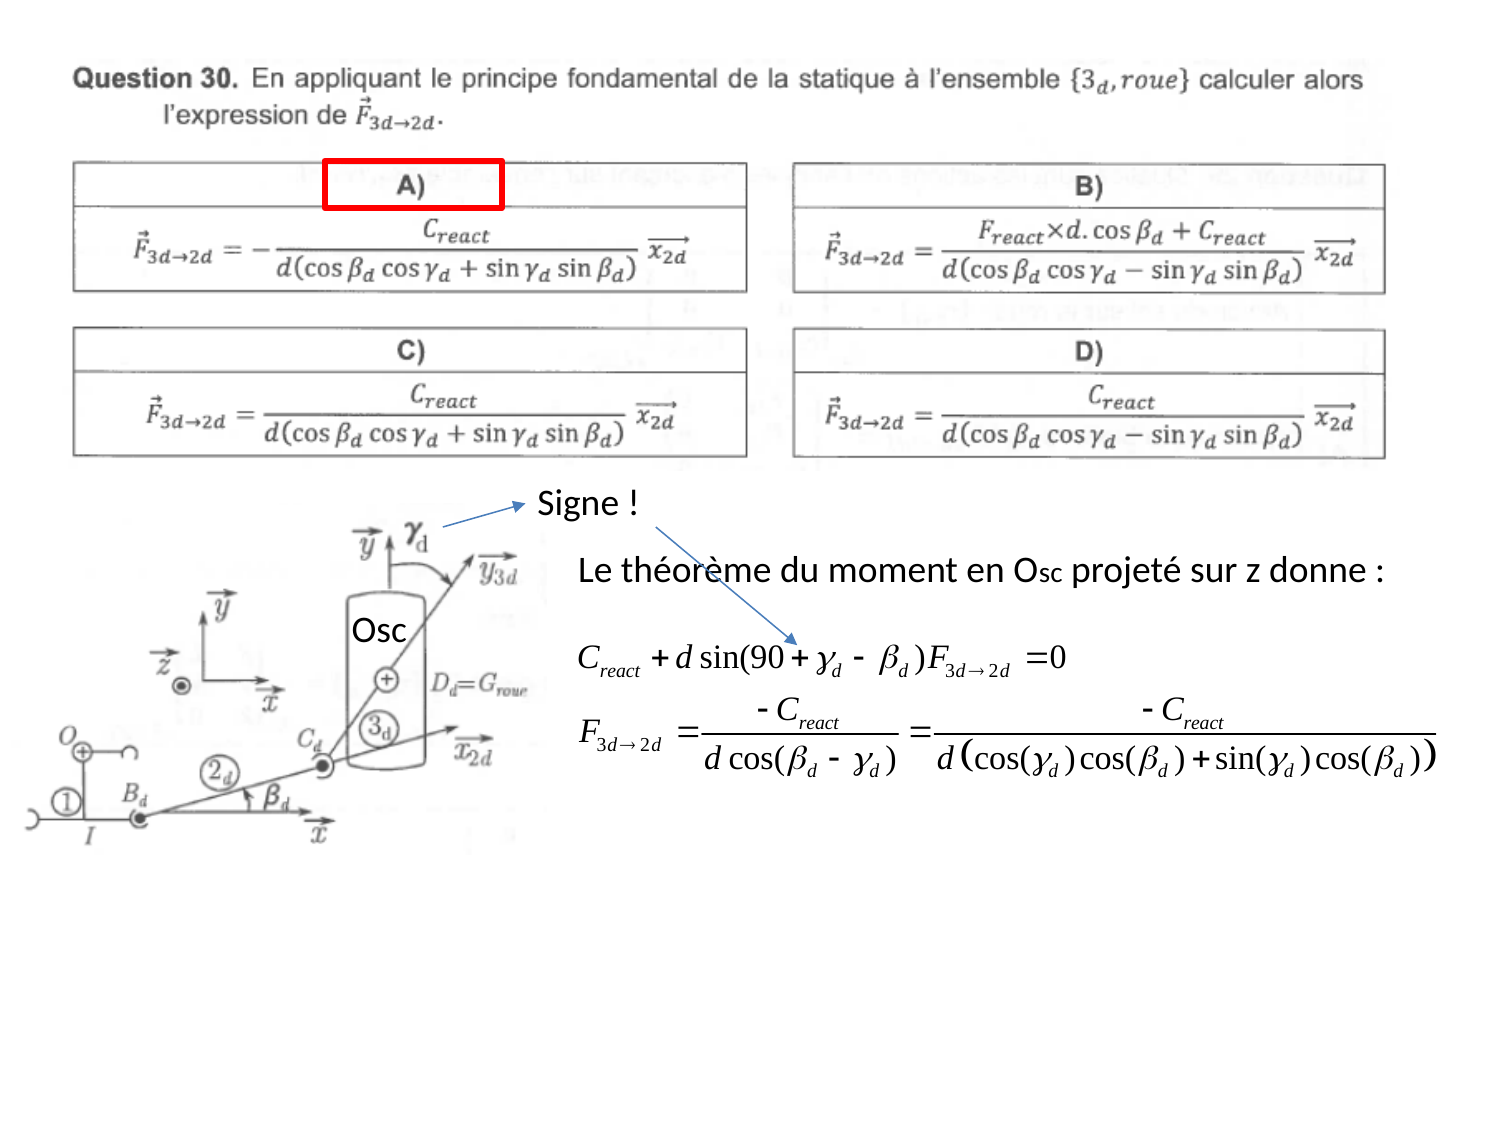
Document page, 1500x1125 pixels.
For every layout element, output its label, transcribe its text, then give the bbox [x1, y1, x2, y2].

picture [0, 503, 547, 856]
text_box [655, 526, 798, 646]
text_box Signe ! [522, 479, 655, 530]
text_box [572, 634, 1444, 789]
picture [52, 58, 1400, 471]
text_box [442, 503, 526, 528]
text_box Le théorème du moment en Osc projeté sur z donne : [802, 537, 1410, 597]
text_box Le théorème du moment en Osc projeté sur z donne : [563, 537, 650, 597]
